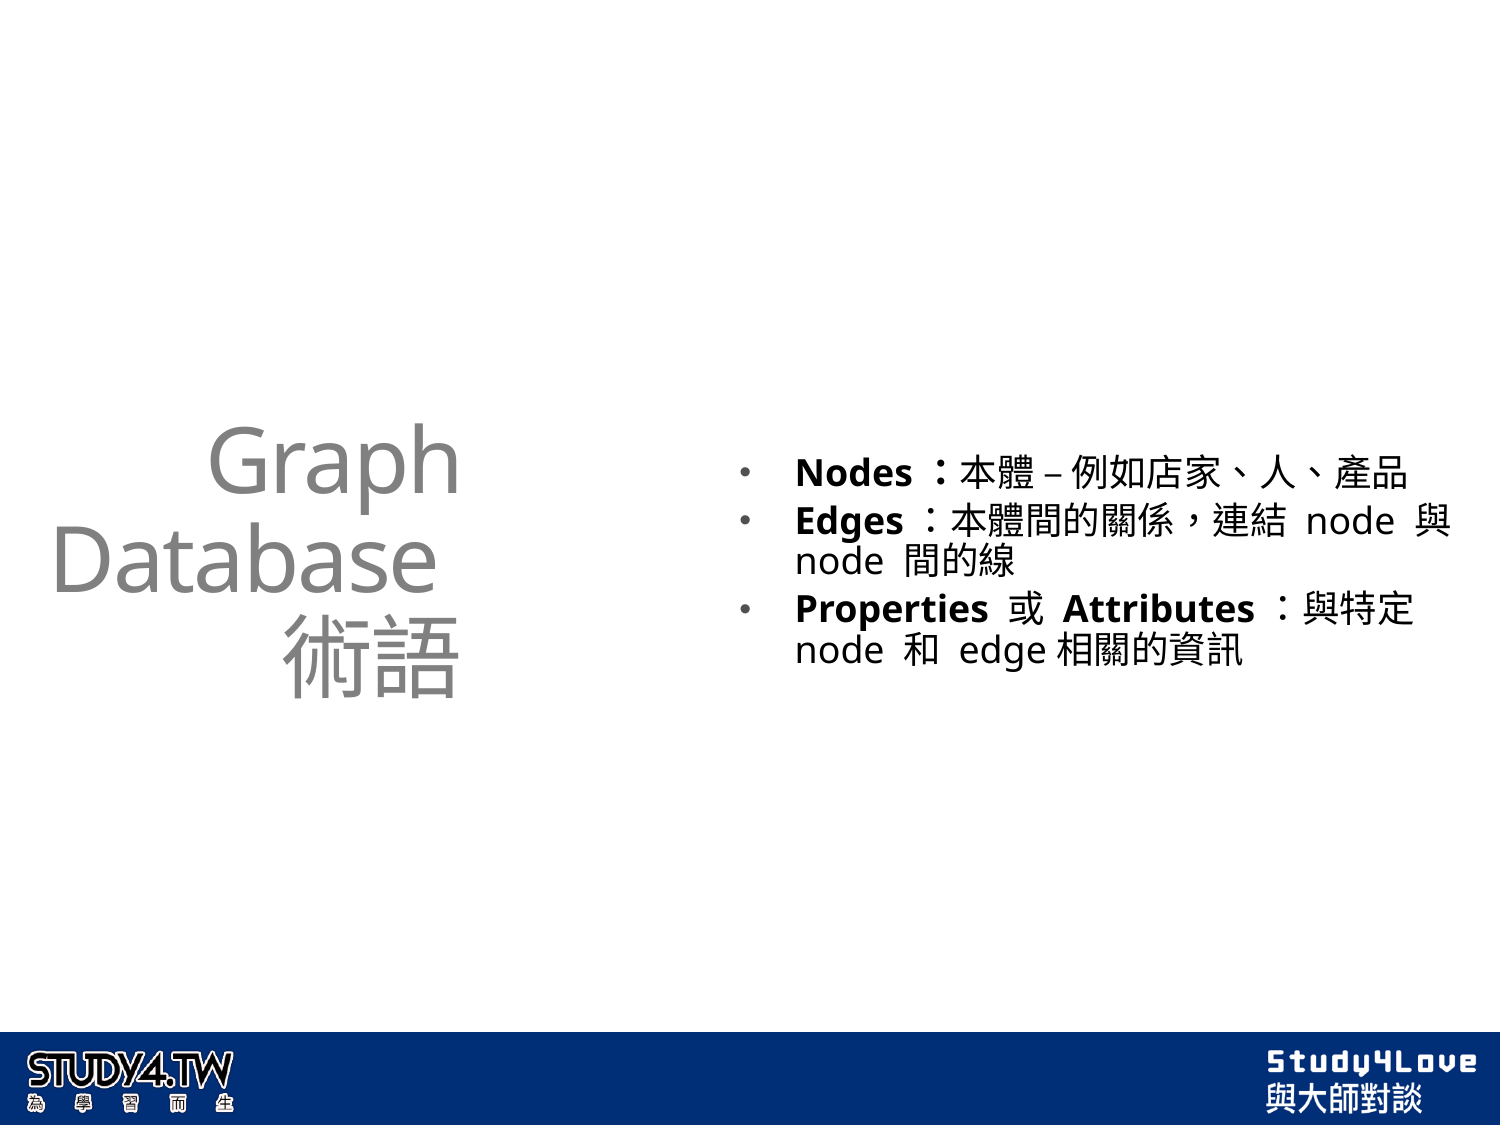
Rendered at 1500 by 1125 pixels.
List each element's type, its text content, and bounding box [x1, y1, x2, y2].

title Graph Database 術語 [0, 259, 487, 866]
picture [19, 1040, 242, 1117]
picture [1258, 1039, 1481, 1122]
list Nodes：本體 – 例如店家、人、產品 Edges：本體間的關係，連結 node 與 node 間的線 Properties 或 Attributes：與特定 node 和 edge相關的資訊 [715, 259, 1500, 866]
